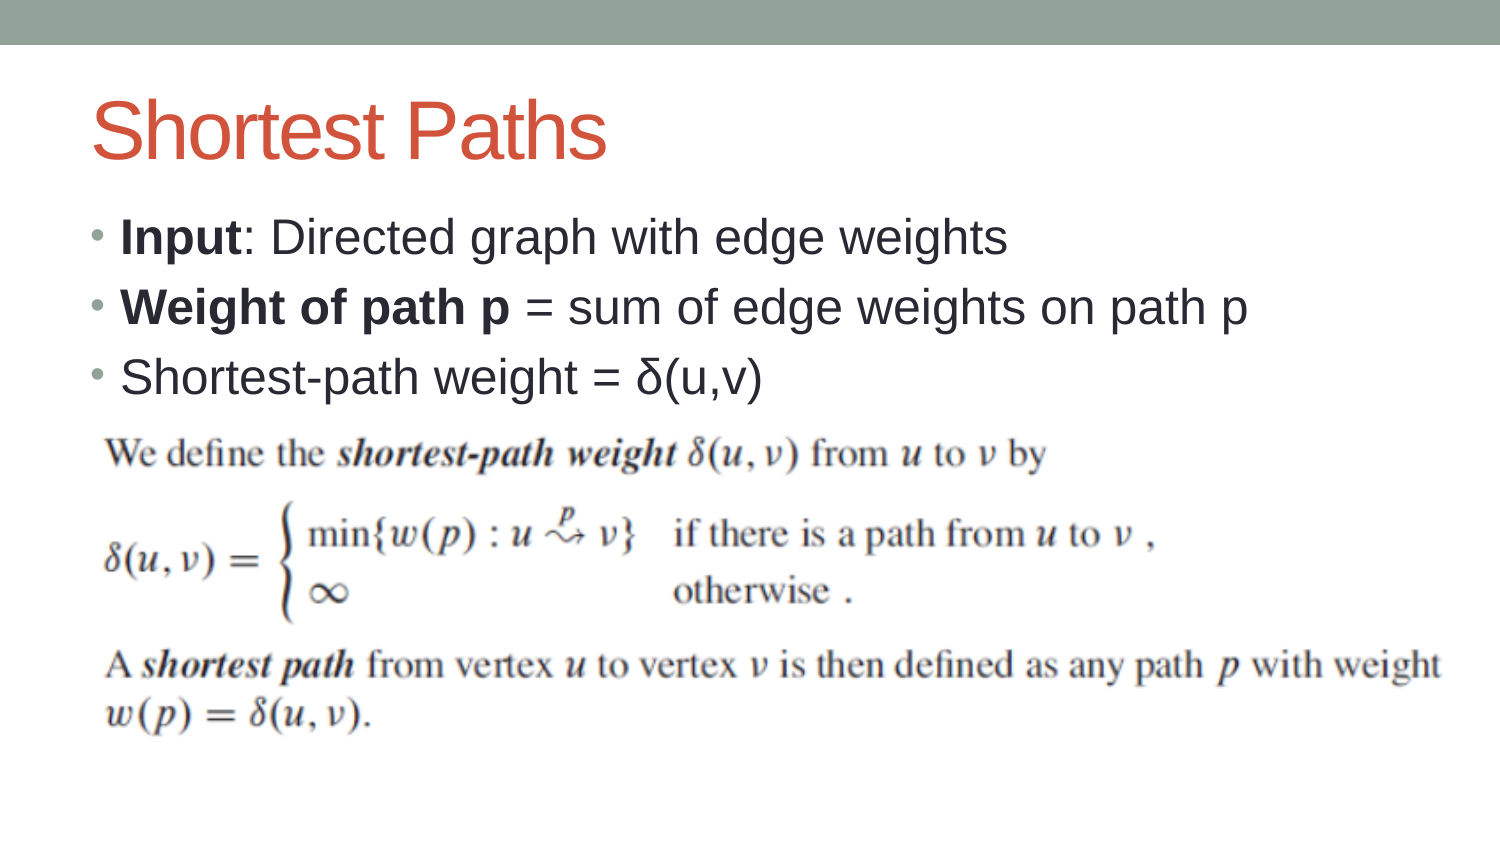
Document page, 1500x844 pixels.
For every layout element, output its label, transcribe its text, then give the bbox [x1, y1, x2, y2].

title Shortest Paths [75, 65, 1425, 188]
list Input: Directed graph with edge weights Weight of path p = sum of edge weights on path p Shortest-path weight = δ(u,v) [75, 196, 1425, 797]
picture [87, 421, 1466, 743]
